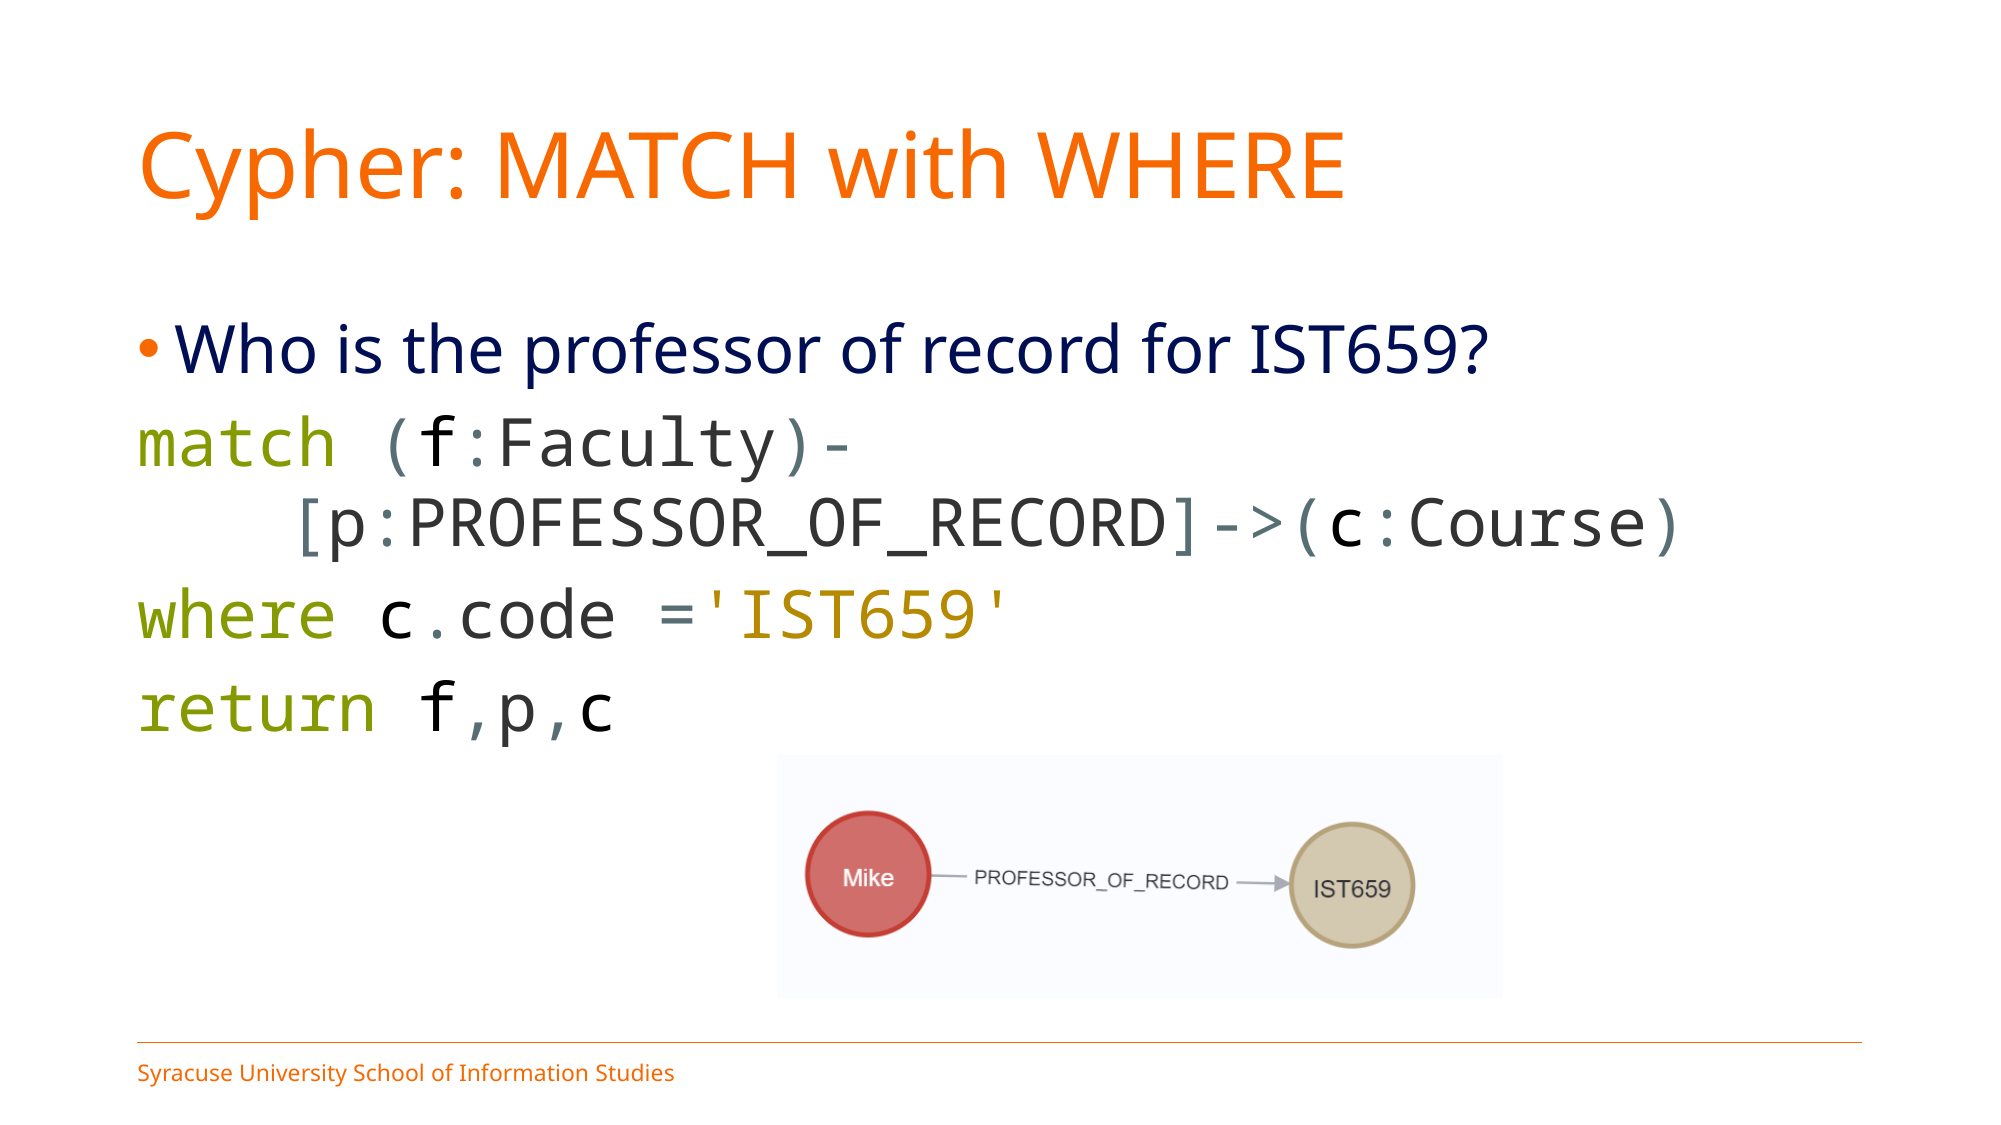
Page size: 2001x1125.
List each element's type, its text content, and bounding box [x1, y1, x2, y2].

picture [777, 755, 1503, 998]
list Who is the professor of record for IST659? match (f:Faculty)- [p:PROFESSOR_OF_RECORD]->(c:Course) where c.code ='IST659' return f,p,c [137, 299, 1863, 1014]
title Cypher: MATCH with WHERE [137, 59, 1863, 278]
